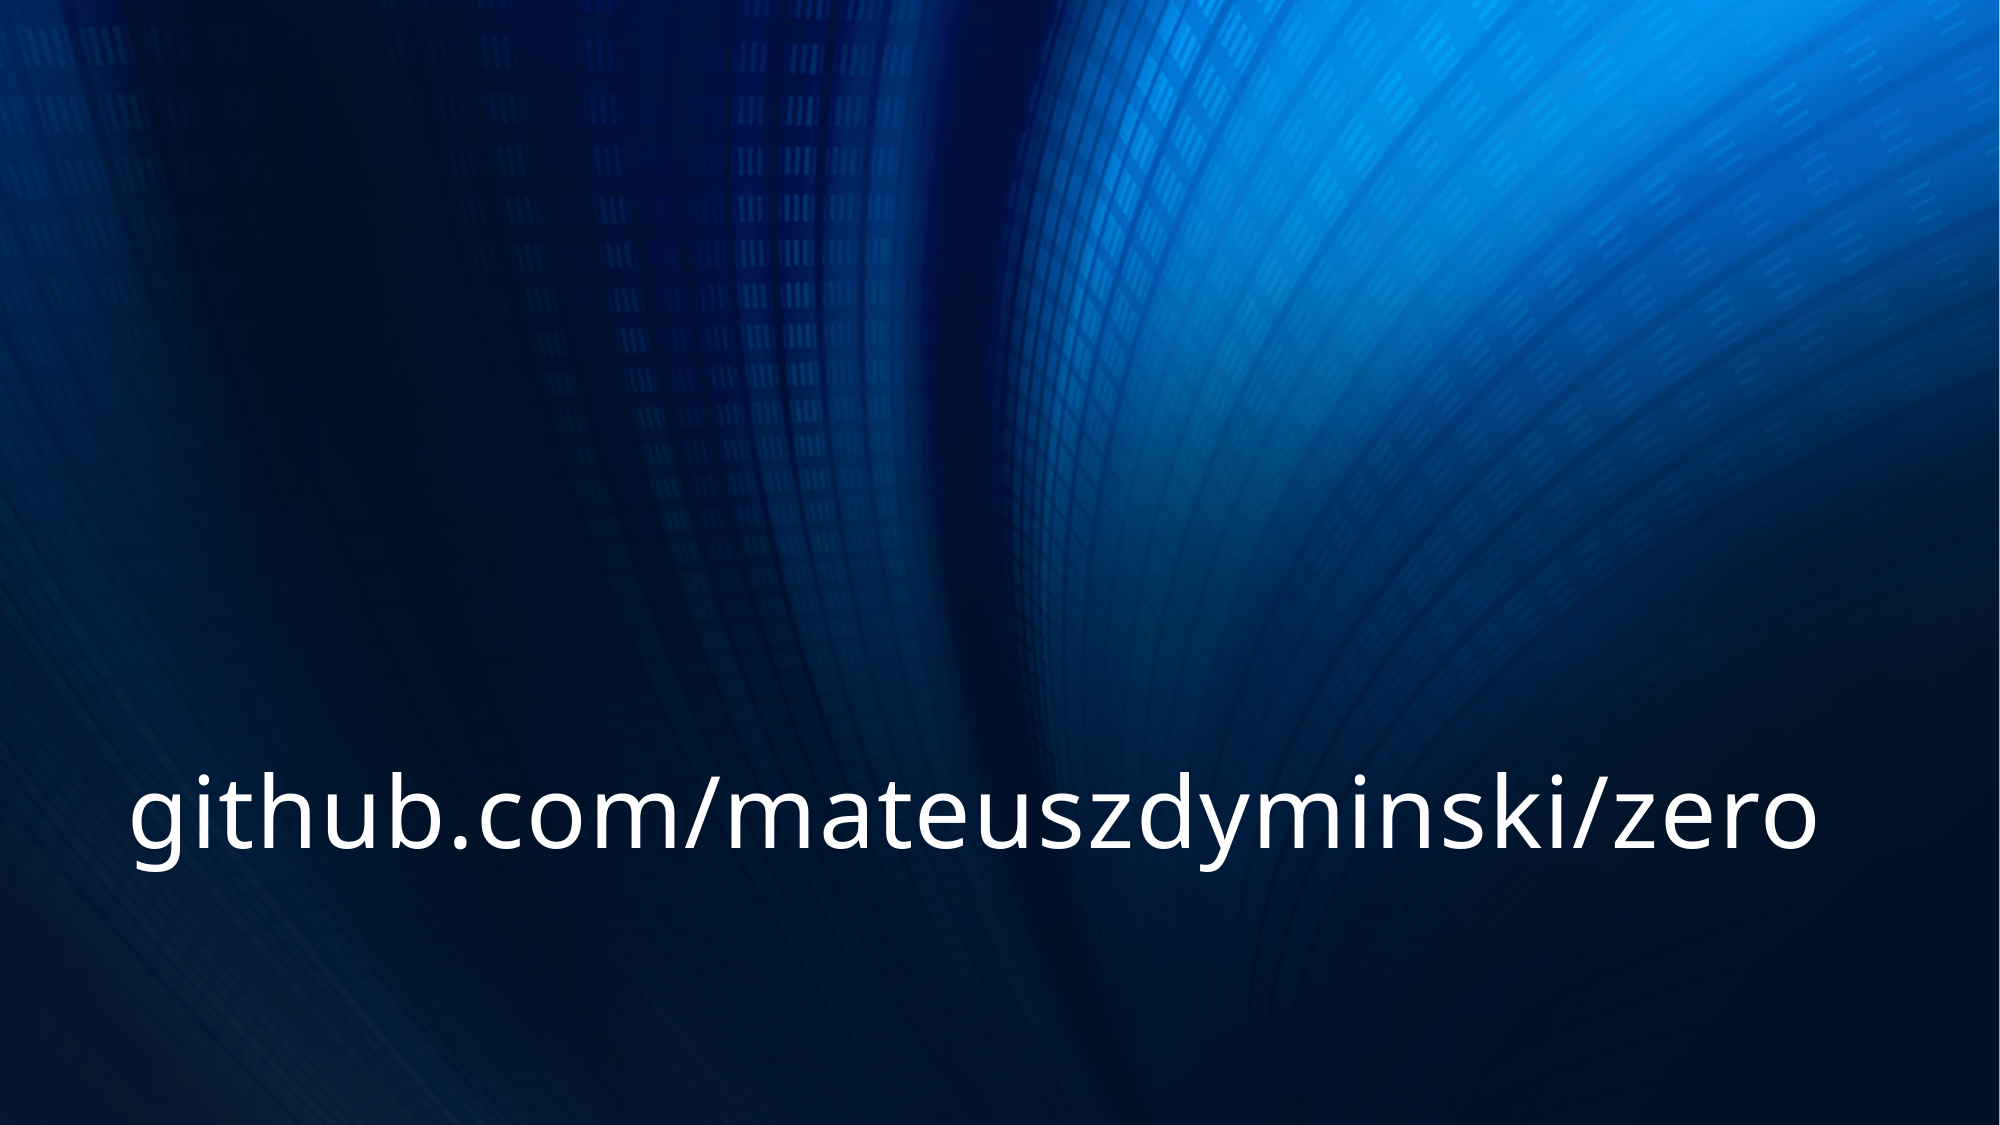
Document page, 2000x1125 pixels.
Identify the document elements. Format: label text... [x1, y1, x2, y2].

title github.com/mateuszdyminski/zero [19, 412, 1933, 875]
picture [0, 0, 2000, 1125]
